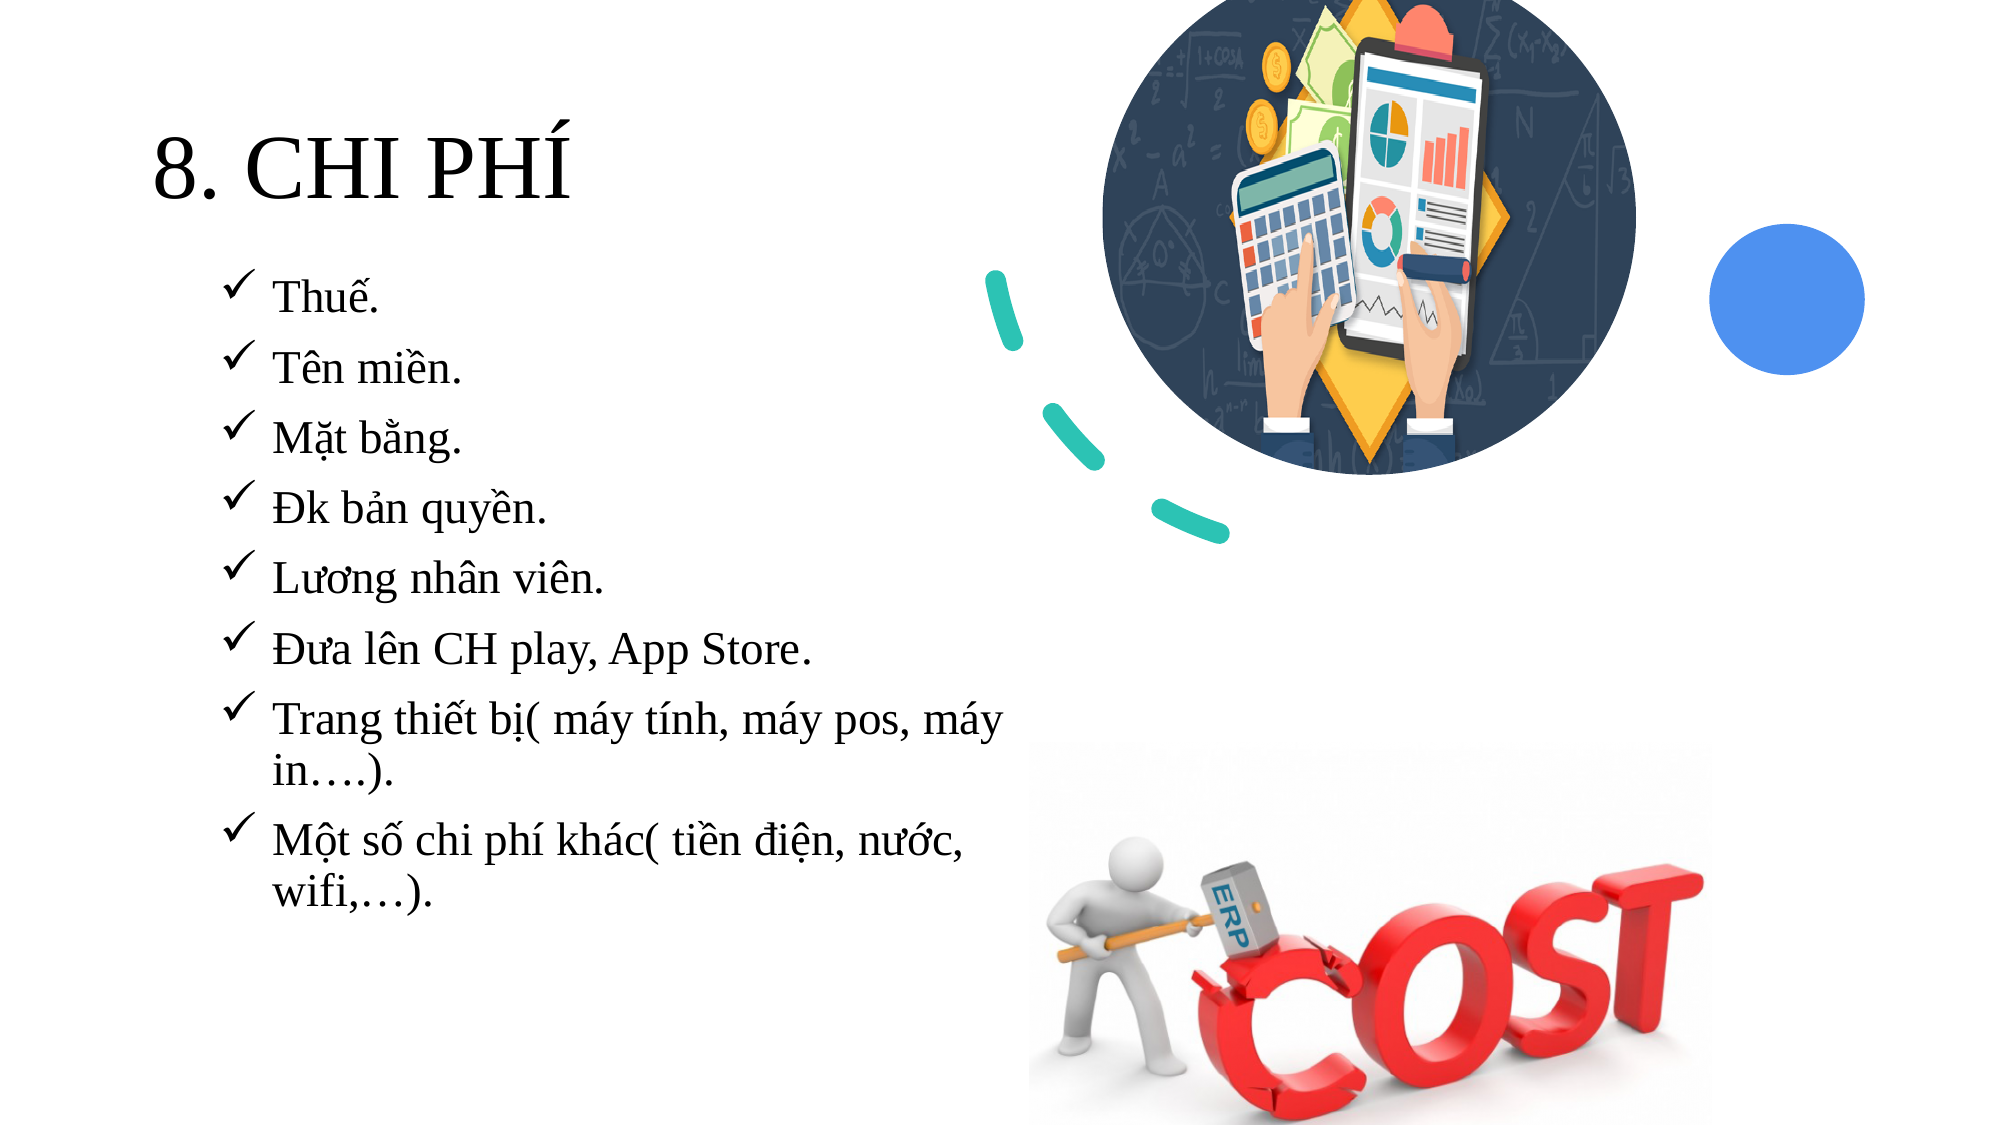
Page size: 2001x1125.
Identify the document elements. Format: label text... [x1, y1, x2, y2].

text_box [1101, 0, 1638, 476]
title 8. CHI PHÍ [138, 60, 978, 278]
picture [1029, 742, 1712, 1125]
list Thuế. Tên miền. Mặt bằng. Đk bản quyền. Lương nhân viên. Đưa lên CH play, App Store. Trang thiết bị( máy tính, máy pos, máy in….). Một số chi phí khác( tiền điện, nước, wifi,…). [204, 264, 1041, 929]
